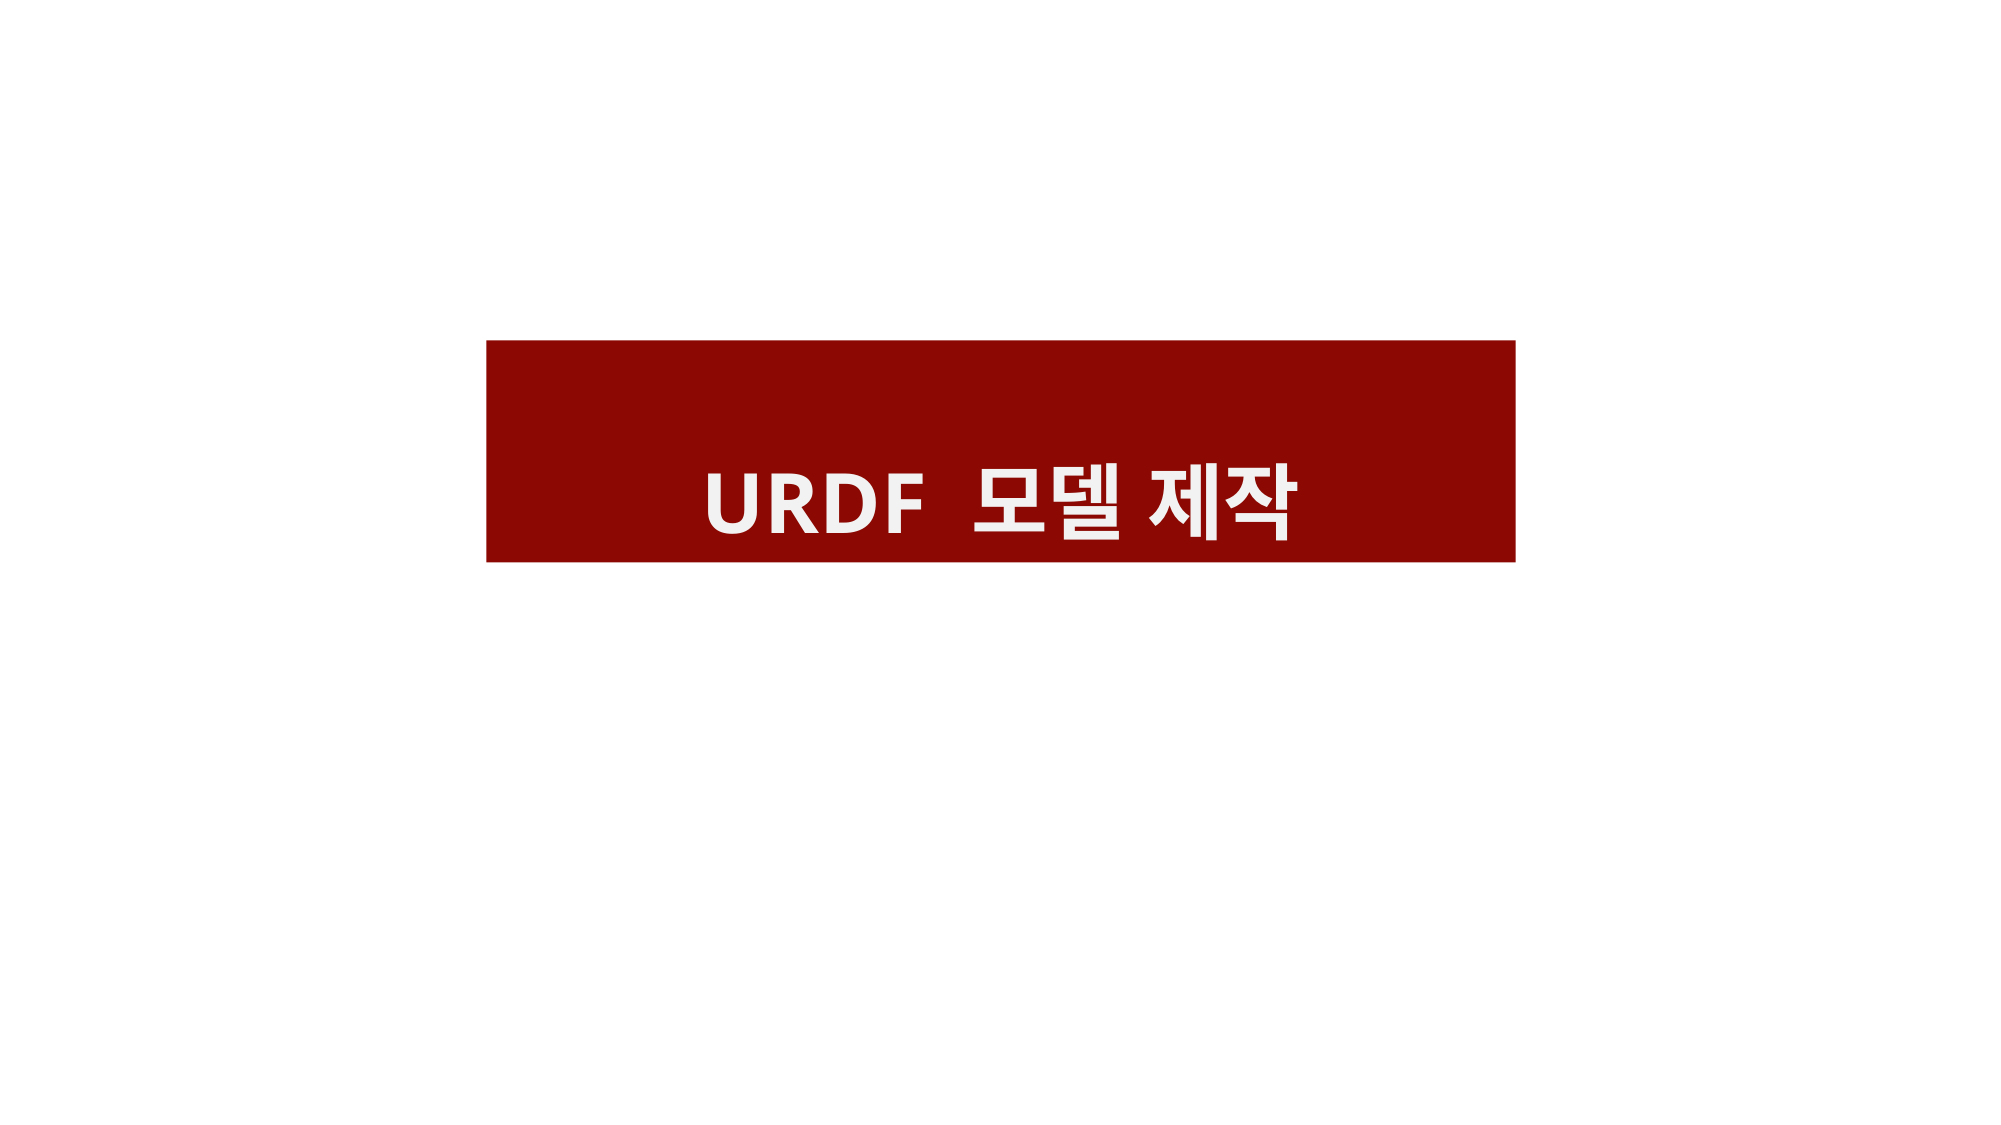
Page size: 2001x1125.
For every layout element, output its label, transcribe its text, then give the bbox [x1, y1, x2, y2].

title URDF 모델 제작 [486, 340, 1516, 563]
